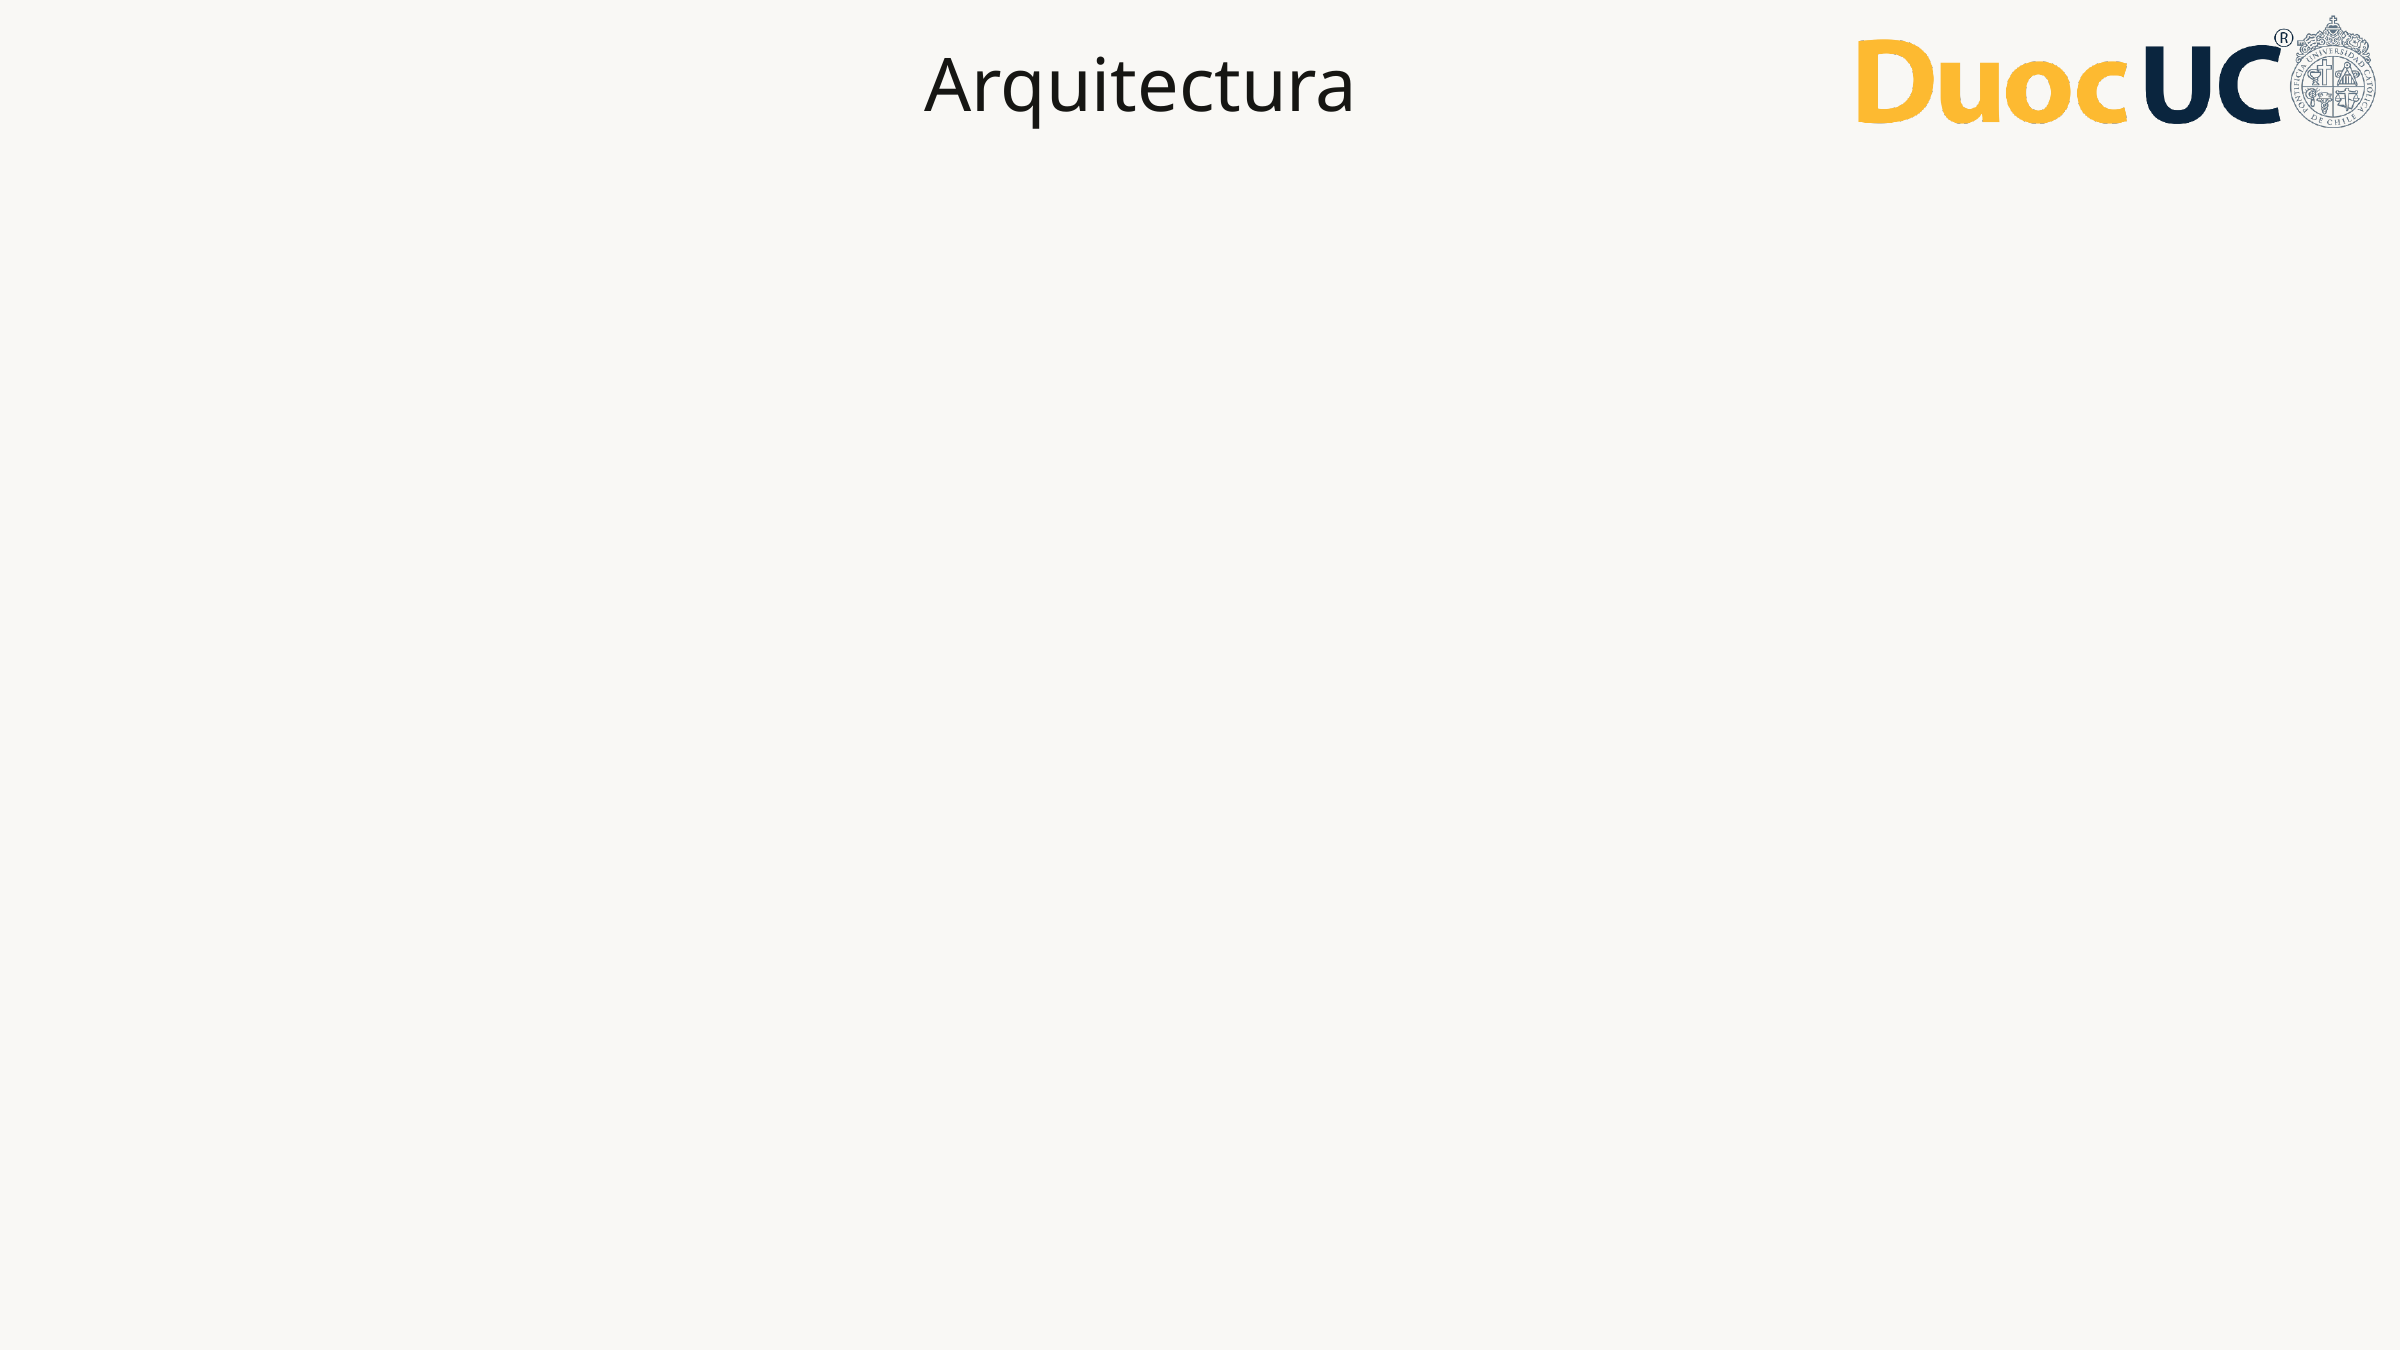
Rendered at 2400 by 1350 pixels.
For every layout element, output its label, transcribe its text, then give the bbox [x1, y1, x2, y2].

picture [1858, 15, 2376, 128]
text_box Arquitectura [924, 15, 1419, 202]
